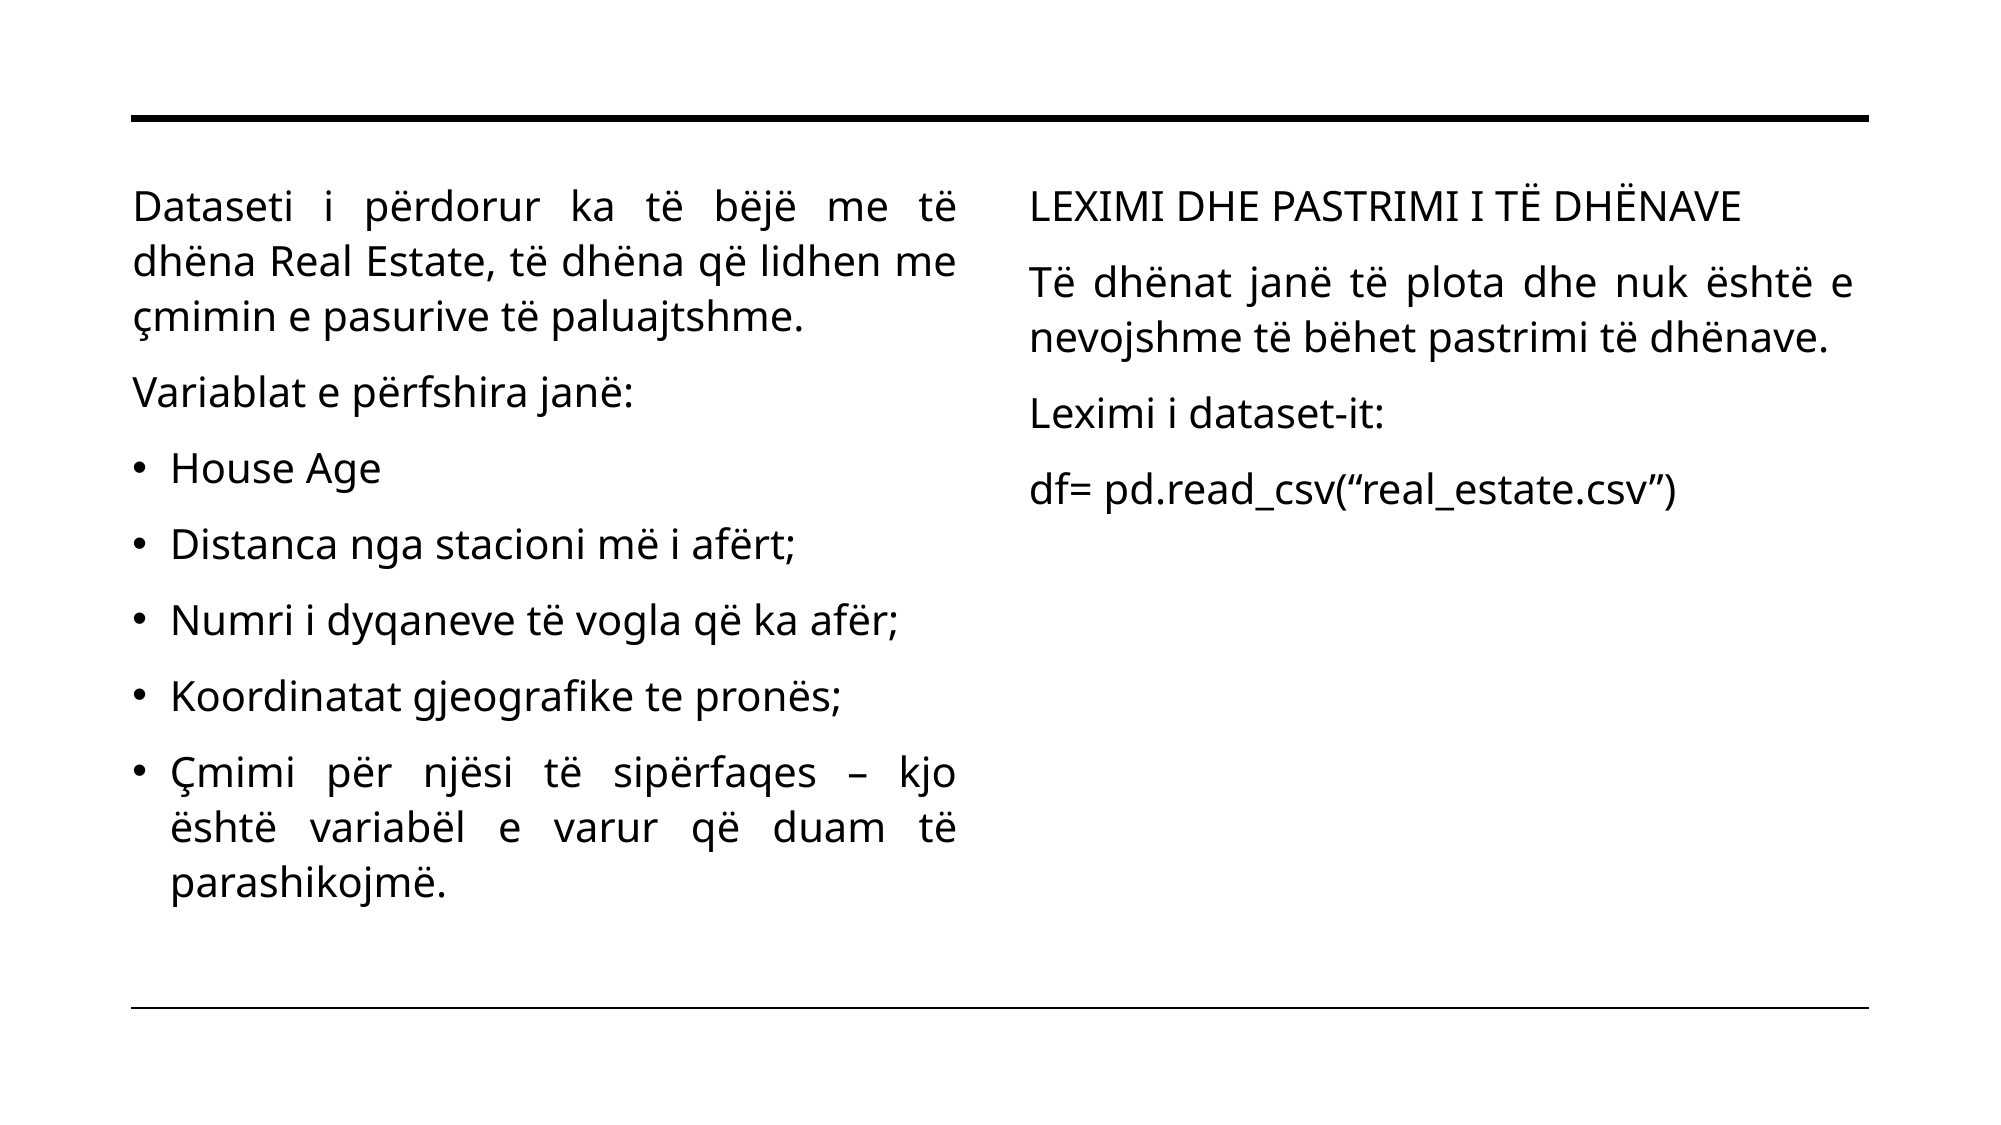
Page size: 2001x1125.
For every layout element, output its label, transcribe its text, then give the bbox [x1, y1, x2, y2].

list LEXIMI DHE PASTRIMI I TË DHËNAVE Të dhënat janë të plota dhe nuk është e nevojshme të bëhet pastrimi të dhënave. Leximi i dataset-it: df= pd.read_csv(“real_estate.csv”) [1013, 167, 1869, 978]
list Dataseti i përdorur ka të bëjë me të dhëna Real Estate, të dhëna që lidhen me çmimin e pasurive të paluajtshme. Variablat e përfshira janë: House Age Distanca nga stacioni më i afërt; Numri i dyqaneve të vogla që ka afër; Koordinatat gjeografike te pronës; Çmimi për njësi të sipërfaqes – kjo është variabël e varur që duam të parashikojmë. [117, 167, 973, 975]
